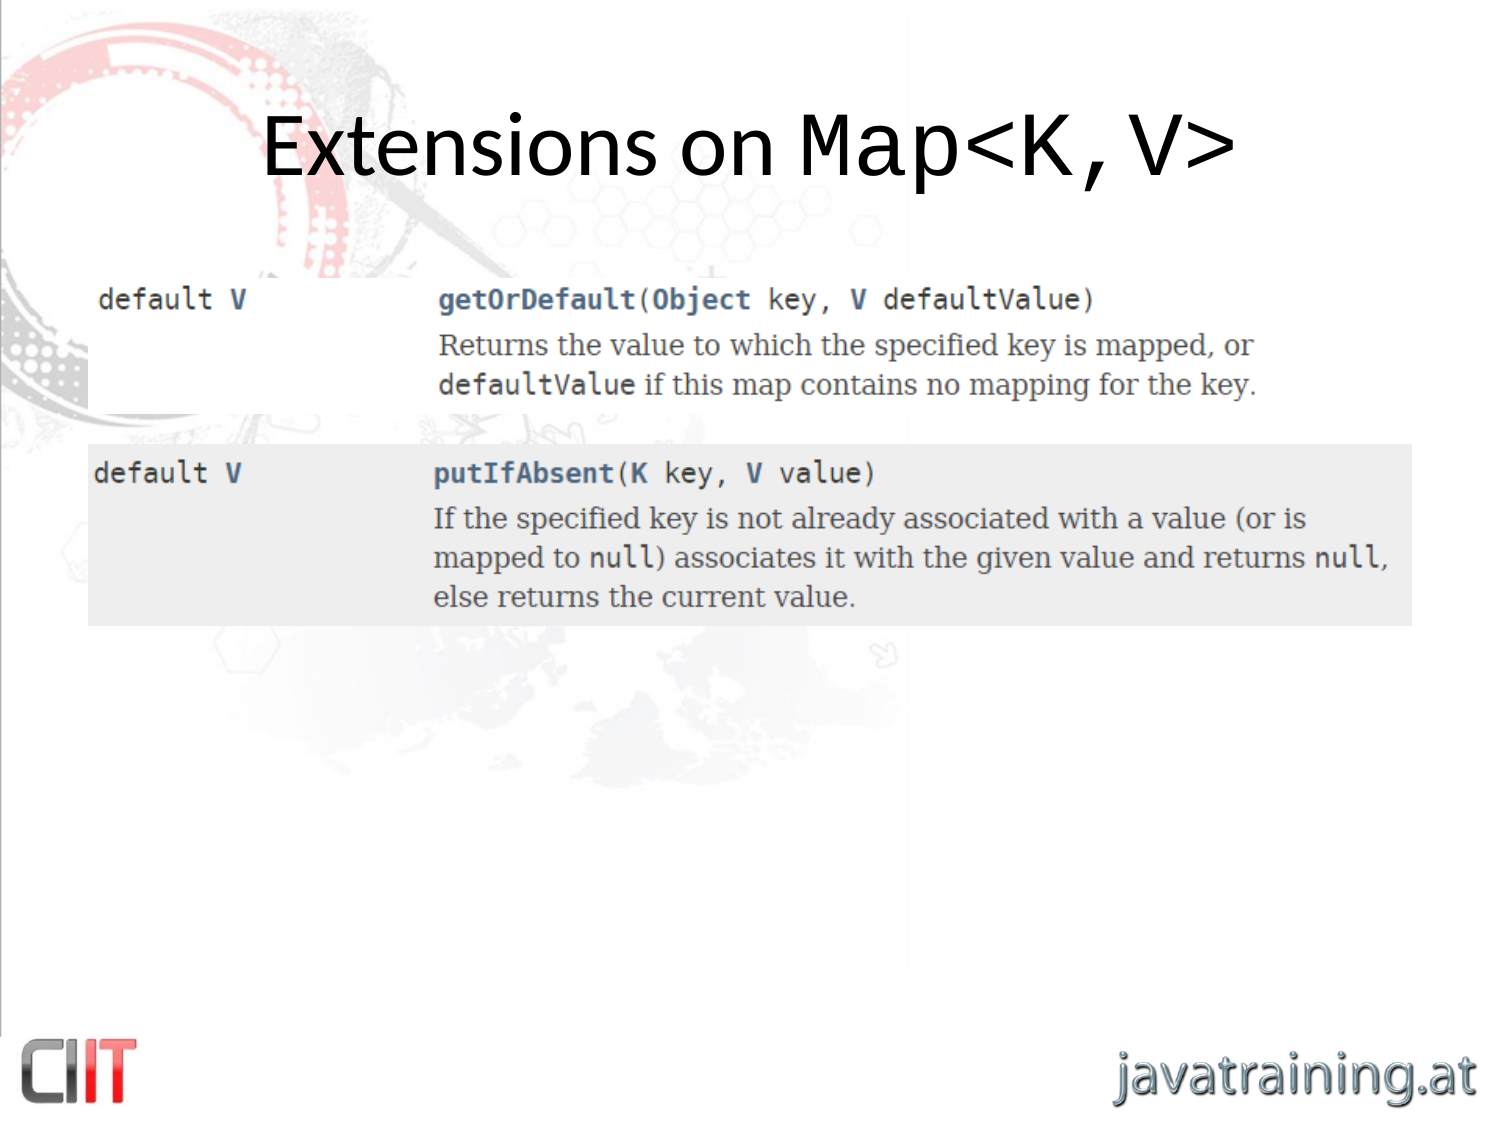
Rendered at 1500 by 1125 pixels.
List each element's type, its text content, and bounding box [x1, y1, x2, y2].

title Extensions on Map<K,V> [75, 45, 1425, 233]
picture [0, 0, 1500, 1125]
